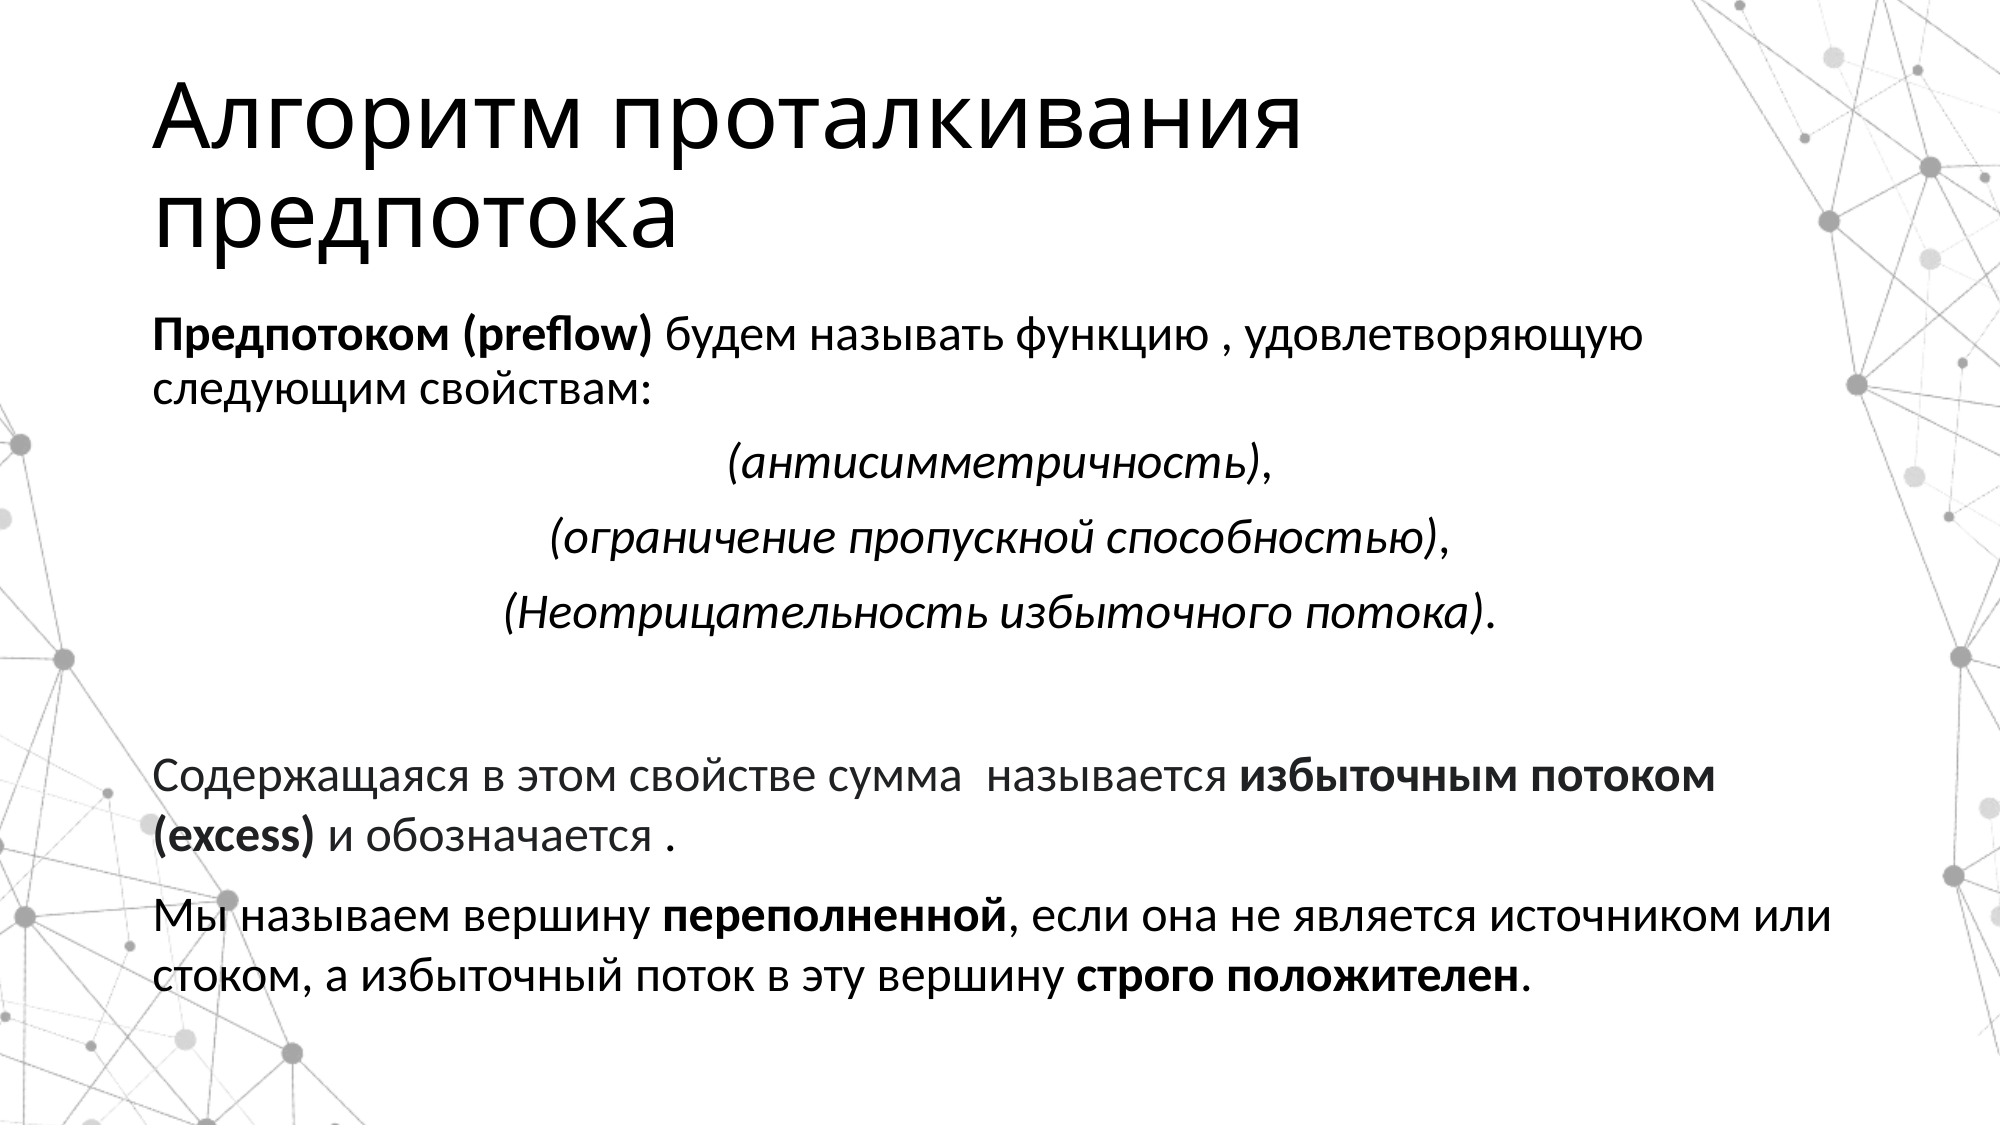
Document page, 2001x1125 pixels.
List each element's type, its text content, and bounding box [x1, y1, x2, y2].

picture [1512, 0, 2000, 1021]
picture [0, 278, 557, 1125]
title Алгоритм проталкивания предпотока [137, 59, 1512, 278]
